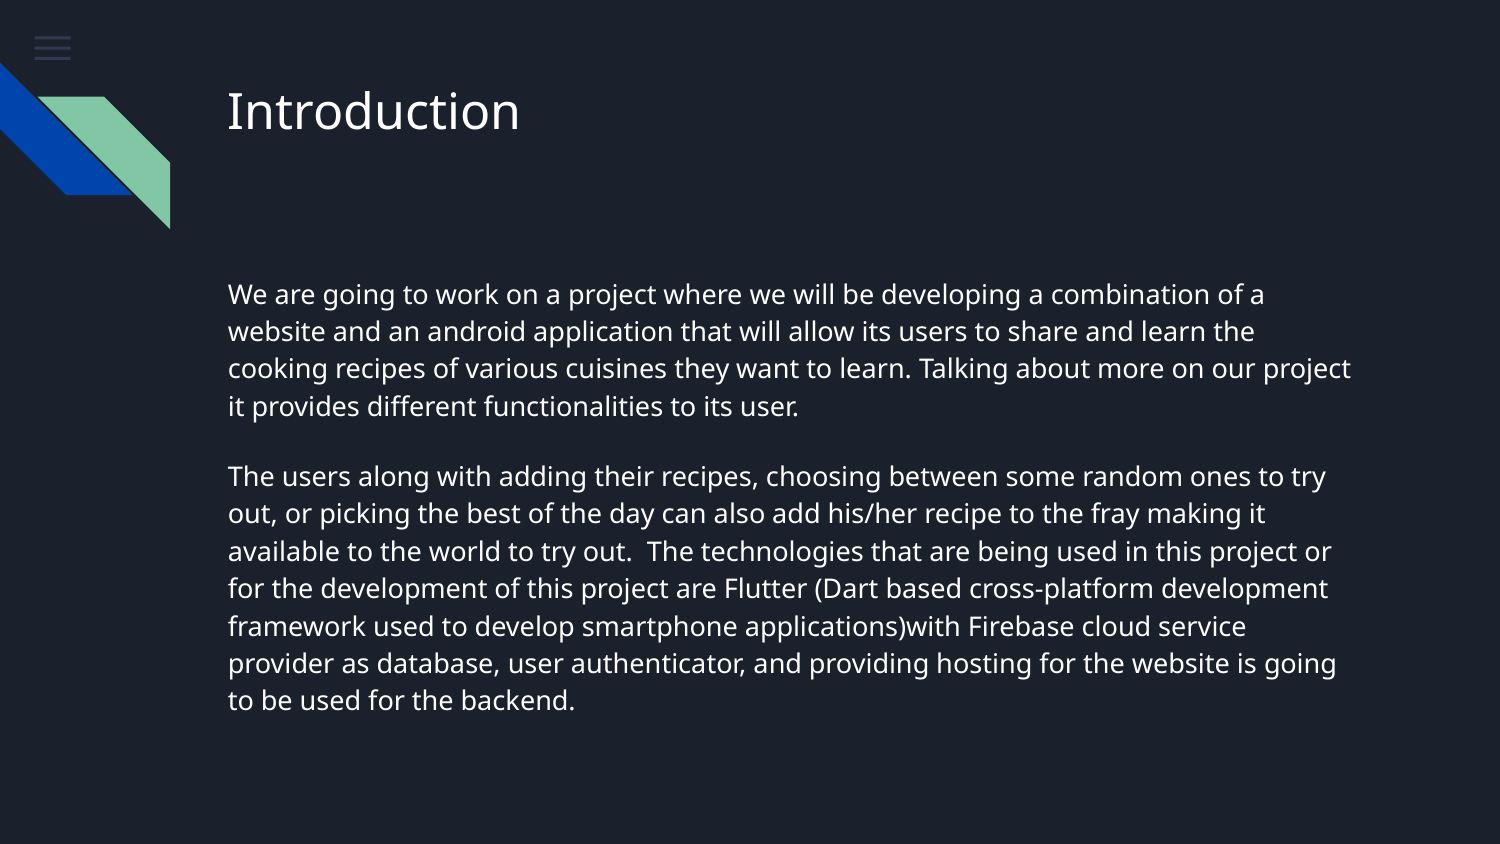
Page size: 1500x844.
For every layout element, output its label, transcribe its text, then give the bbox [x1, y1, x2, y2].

list We are going to work on a project where we will be developing a combination of a website and an android application that will allow its users to share and learn the cooking recipes of various cuisines they want to learn. Talking about more on our project it provides different functionalities to its user. The users along with adding their recipes, choosing between some random ones to try out, or picking the best of the day can also add his/her recipe to the fray making it available to the world to try out. The technologies that are being used in this project or for the development of this project are Flutter (Dart based cross-platform development framework used to develop smartphone applications)with Firebase cloud service provider as database, user authenticator, and providing hosting for the website is going to be used for the backend. [212, 257, 1368, 735]
title Introduction [212, 64, 1368, 215]
